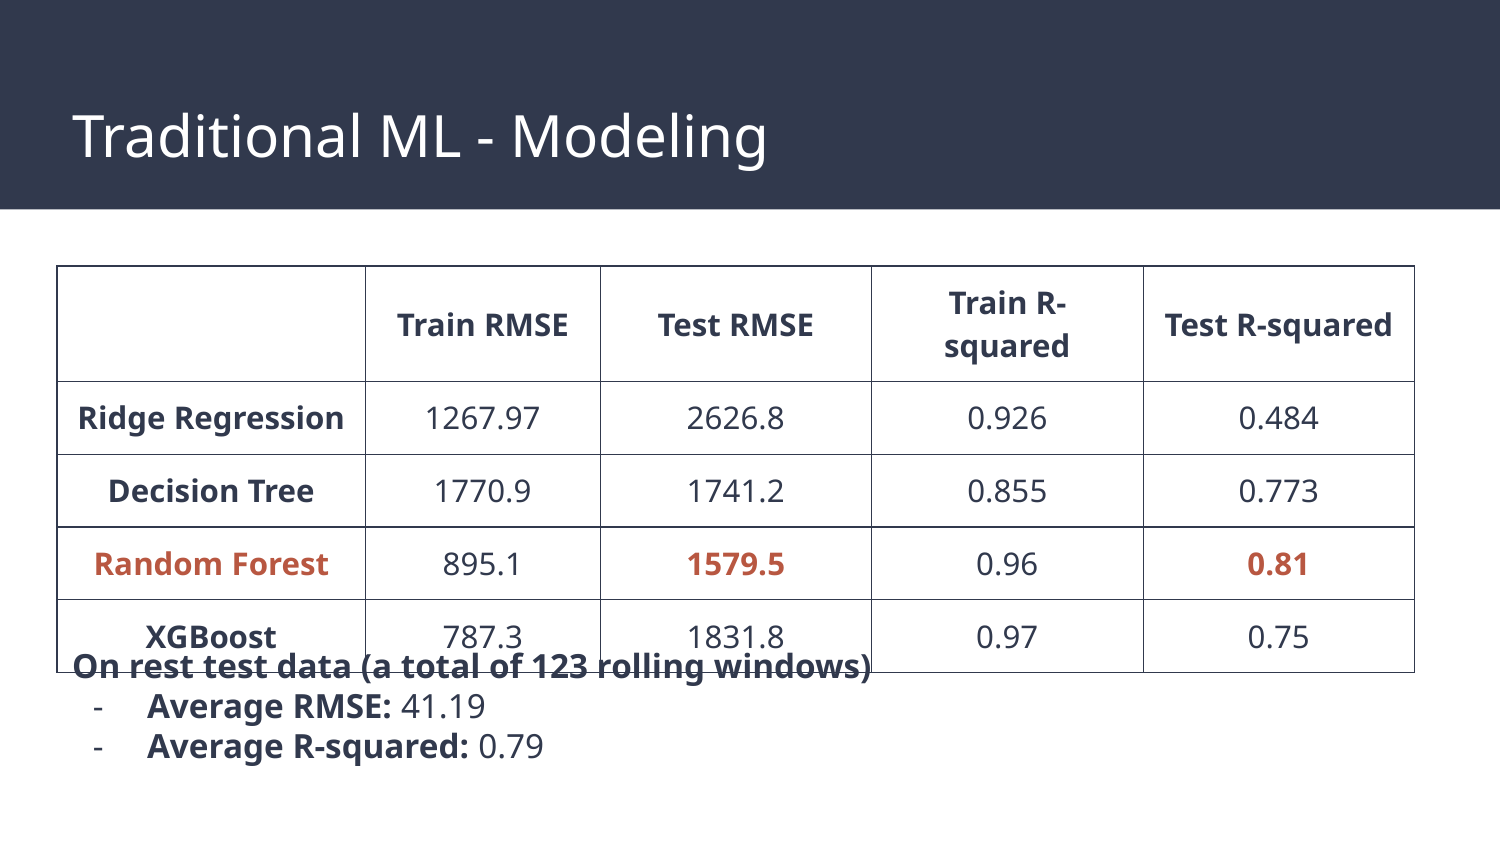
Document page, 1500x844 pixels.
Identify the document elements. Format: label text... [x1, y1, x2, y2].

table_cell 1831.8 [601, 600, 871, 630]
table_cell 1579.5 [601, 528, 871, 599]
table_cell Ridge Regression [58, 382, 365, 454]
table_cell 0.855 [872, 455, 1143, 526]
title Traditional ML - Modeling [57, 84, 1455, 187]
table_cell 1741.2 [601, 455, 871, 526]
table_cell 895.1 [366, 528, 600, 599]
table_cell 0.97 [872, 600, 1143, 672]
table_header Train R-squared [872, 267, 1143, 381]
table_cell 787.3 [366, 600, 600, 630]
table_cell XGBoost [58, 600, 365, 630]
table_cell 0.75 [1144, 600, 1414, 672]
table_header Train RMSE [366, 267, 600, 381]
table_cell 0.926 [872, 382, 1143, 454]
table_cell 2626.8 [601, 382, 871, 454]
table_cell 0.484 [1144, 382, 1414, 454]
table_cell Decision Tree [58, 455, 365, 526]
table_header [58, 267, 365, 381]
table_cell 1267.97 [366, 382, 600, 454]
table_cell 0.96 [872, 528, 1143, 599]
text_box On rest test data (a total of 123 rolling windows) Average RMSE: 41.19 Average R-squared: 0.79 [57, 630, 938, 781]
table_cell Random Forest [58, 528, 365, 599]
table_cell 1770.9 [366, 455, 600, 526]
table_header Test R-squared [1144, 267, 1414, 381]
table_cell 0.81 [1144, 528, 1414, 599]
table_cell 0.773 [1144, 455, 1414, 526]
table_header Test RMSE [601, 267, 871, 381]
